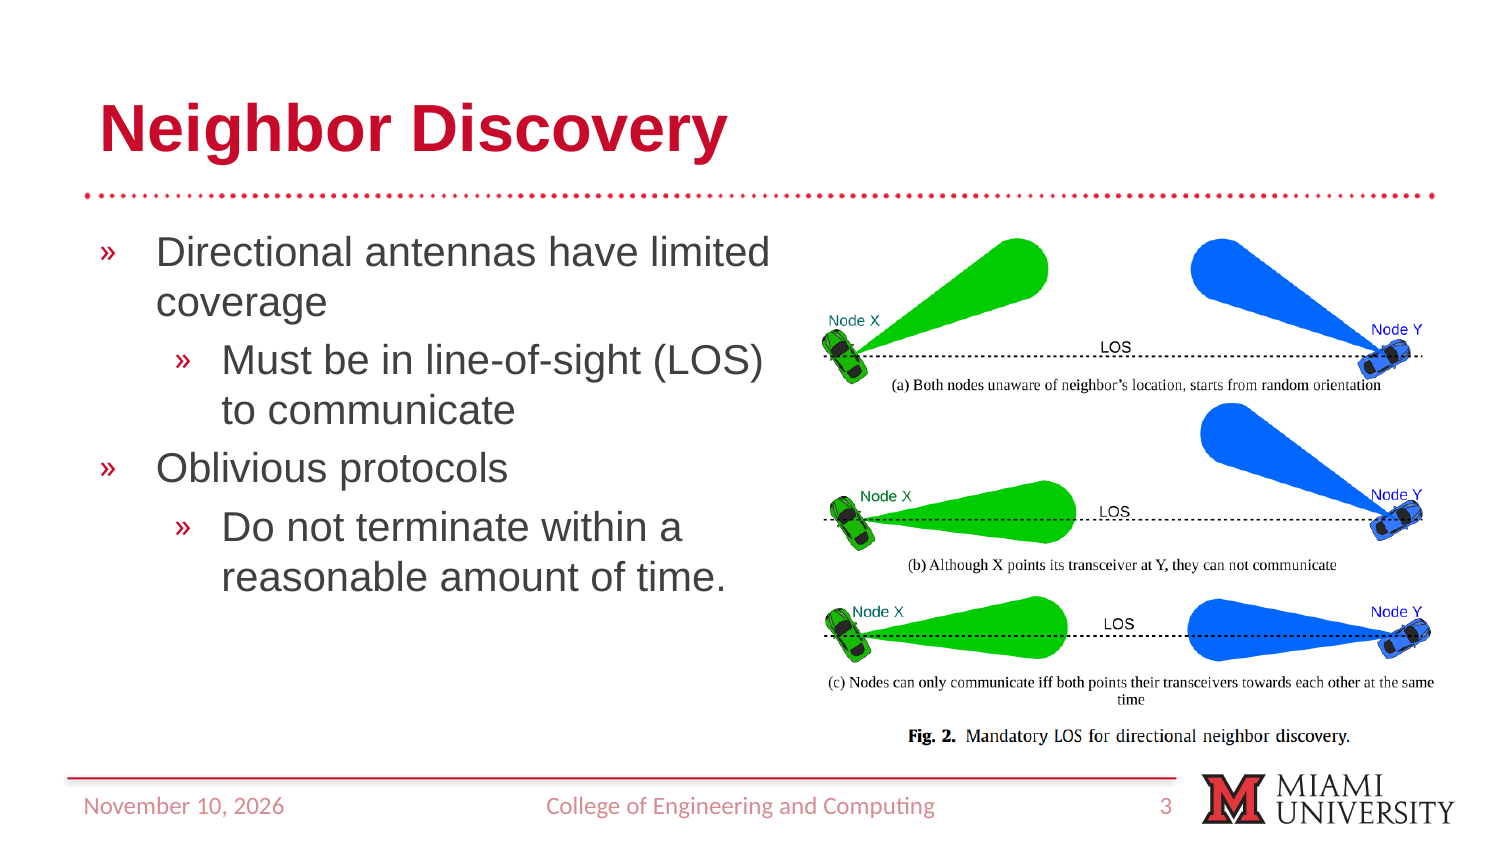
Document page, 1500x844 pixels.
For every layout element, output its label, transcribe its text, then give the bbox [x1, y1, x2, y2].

text_box 3 [1069, 781, 1188, 827]
text_box Directional antennas have limited coverage Must be in line-of-sight (LOS) to communicate Oblivious protocols Do not terminate within a reasonable amount of time. [84, 217, 819, 666]
text_box College of Engineering and Computing [487, 781, 995, 827]
picture [84, 192, 1435, 200]
text_box 13 April 2022 [68, 781, 407, 827]
text_box Neighbor Discovery [84, 77, 1305, 188]
picture [779, 225, 1478, 762]
